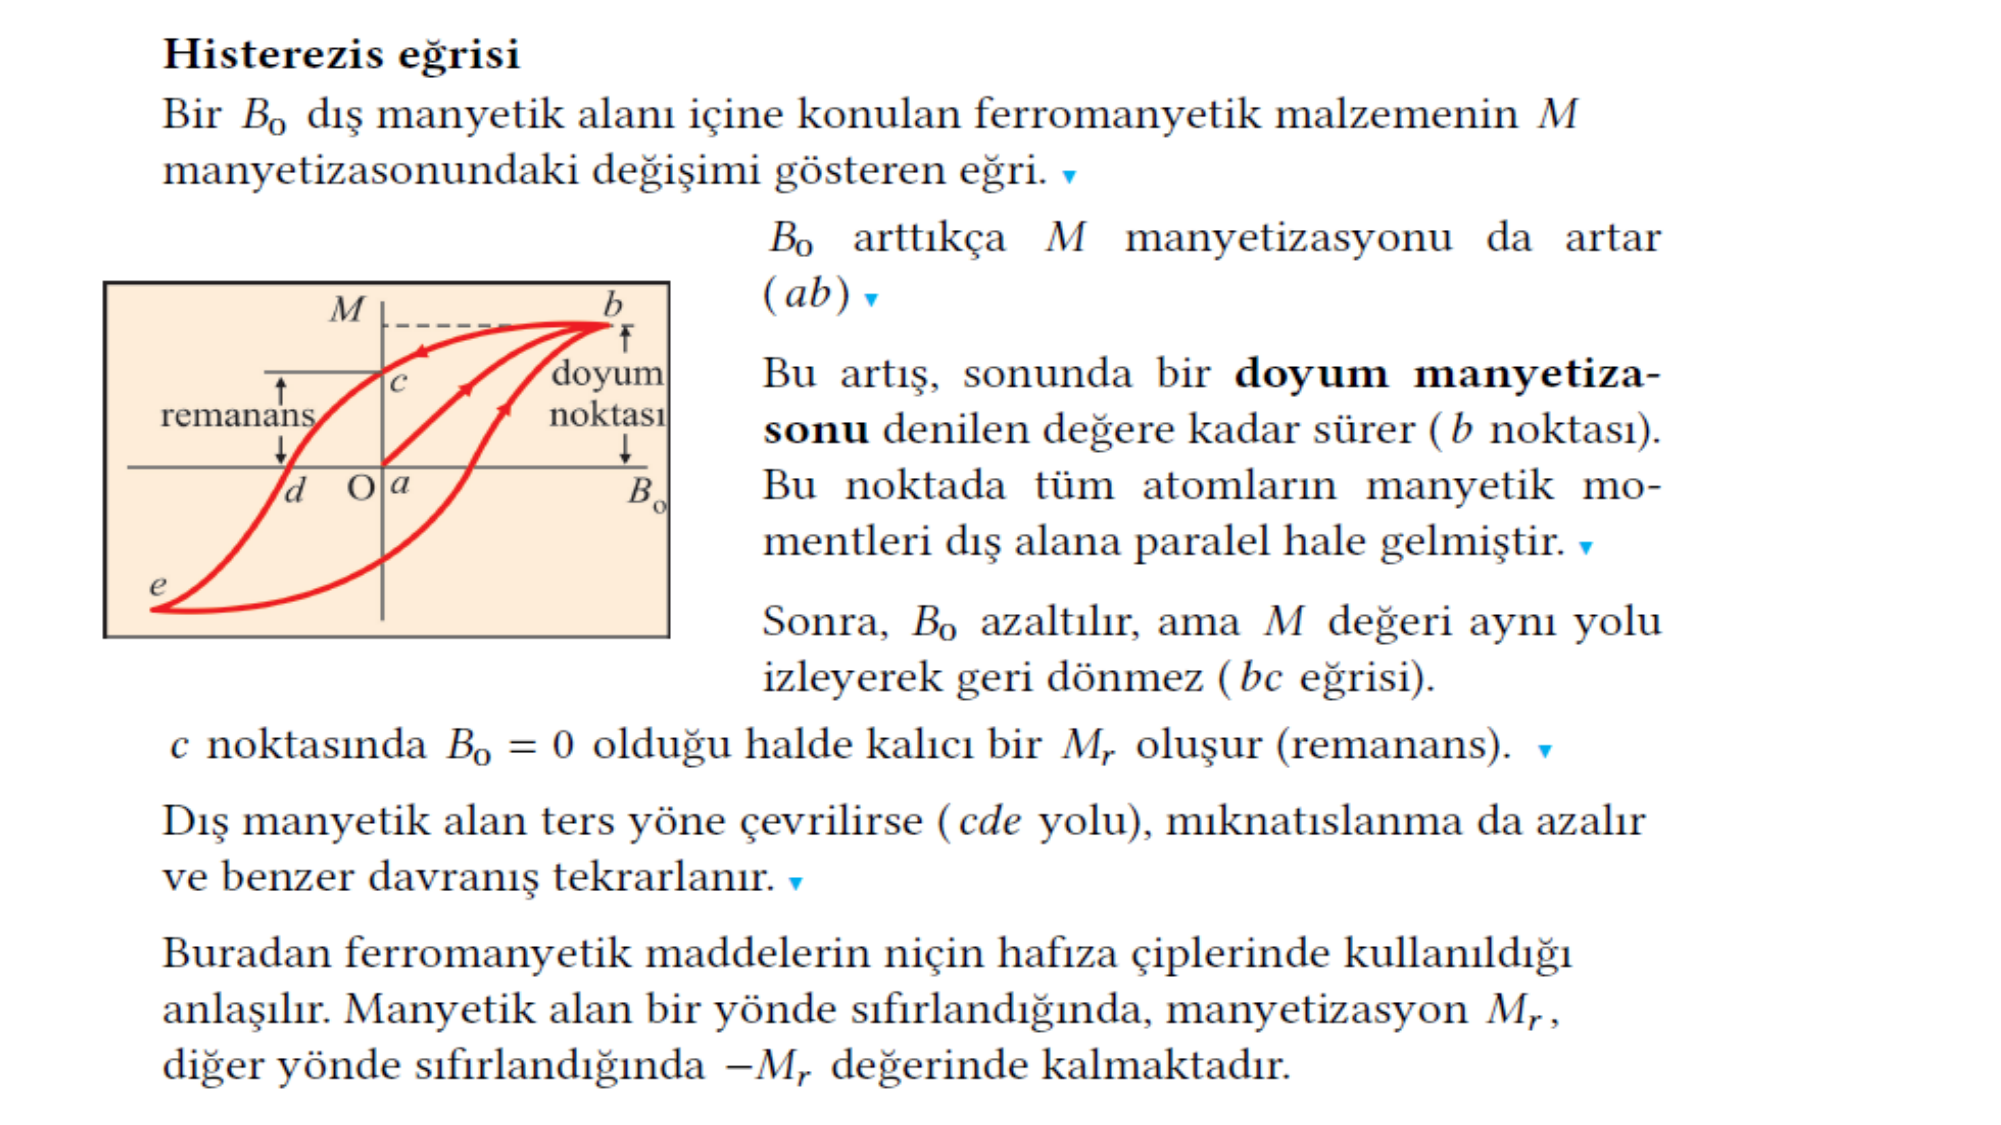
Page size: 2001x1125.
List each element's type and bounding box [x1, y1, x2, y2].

list [89, 22, 1694, 1096]
